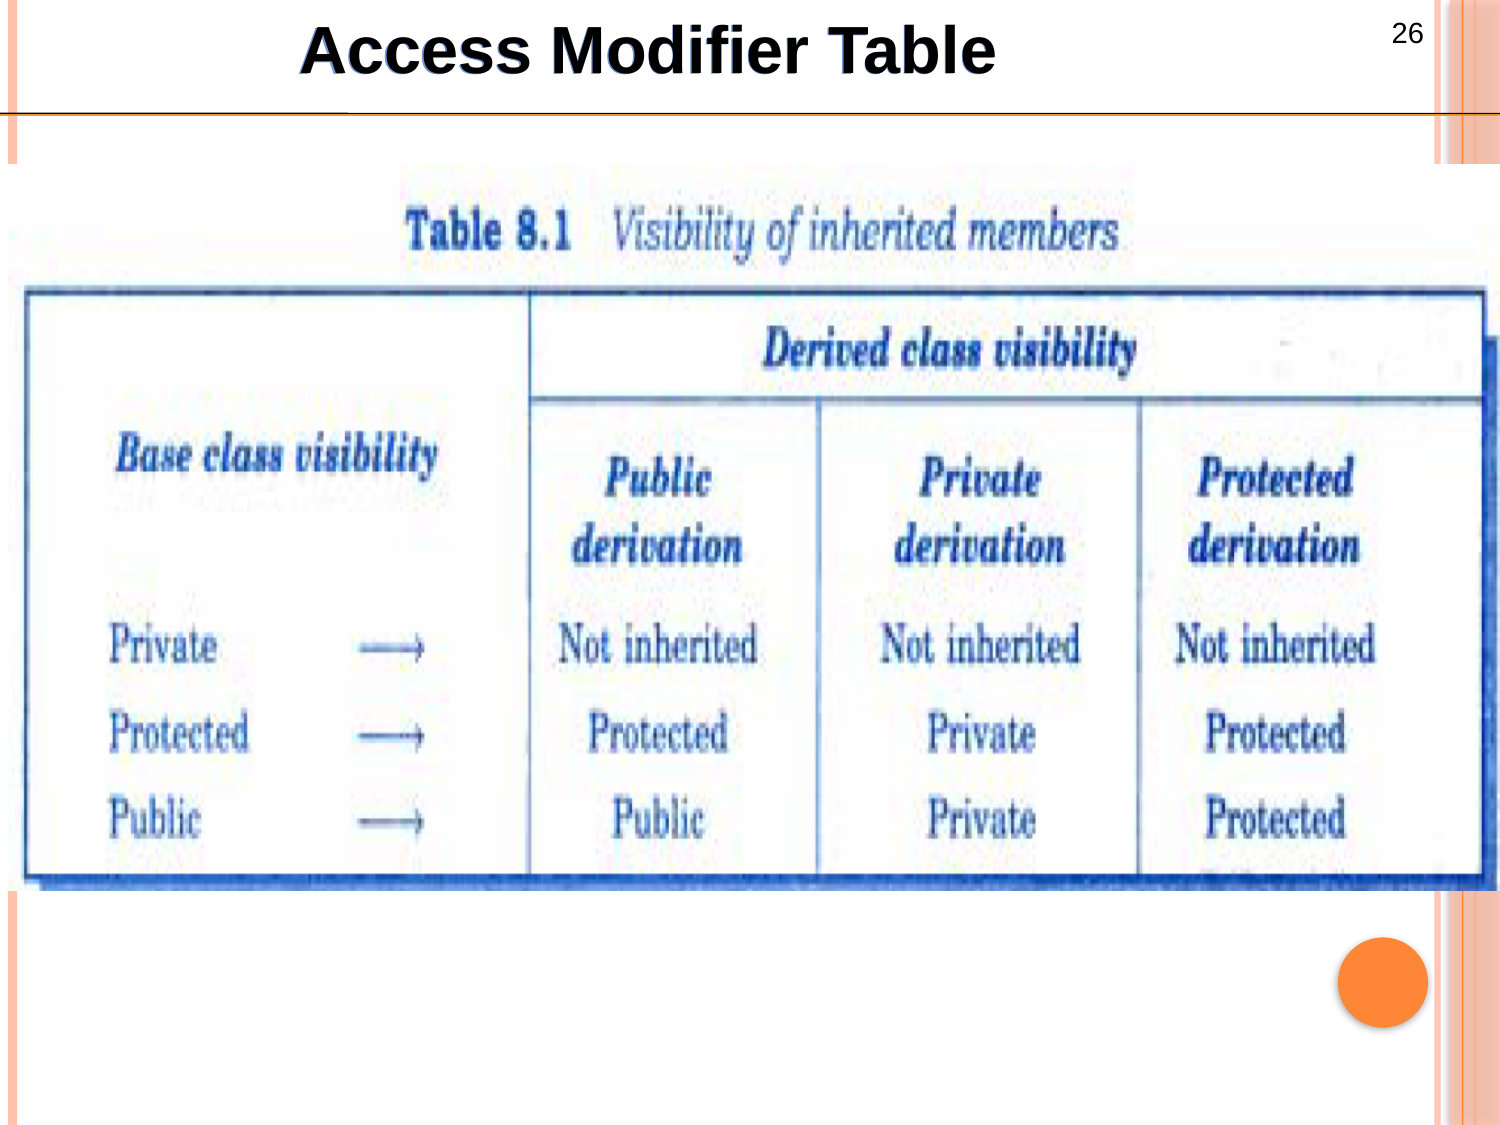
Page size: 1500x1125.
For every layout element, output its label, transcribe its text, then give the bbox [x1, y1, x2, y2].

text_box Access Modifier Table [284, 0, 1013, 160]
picture [0, 163, 1500, 892]
